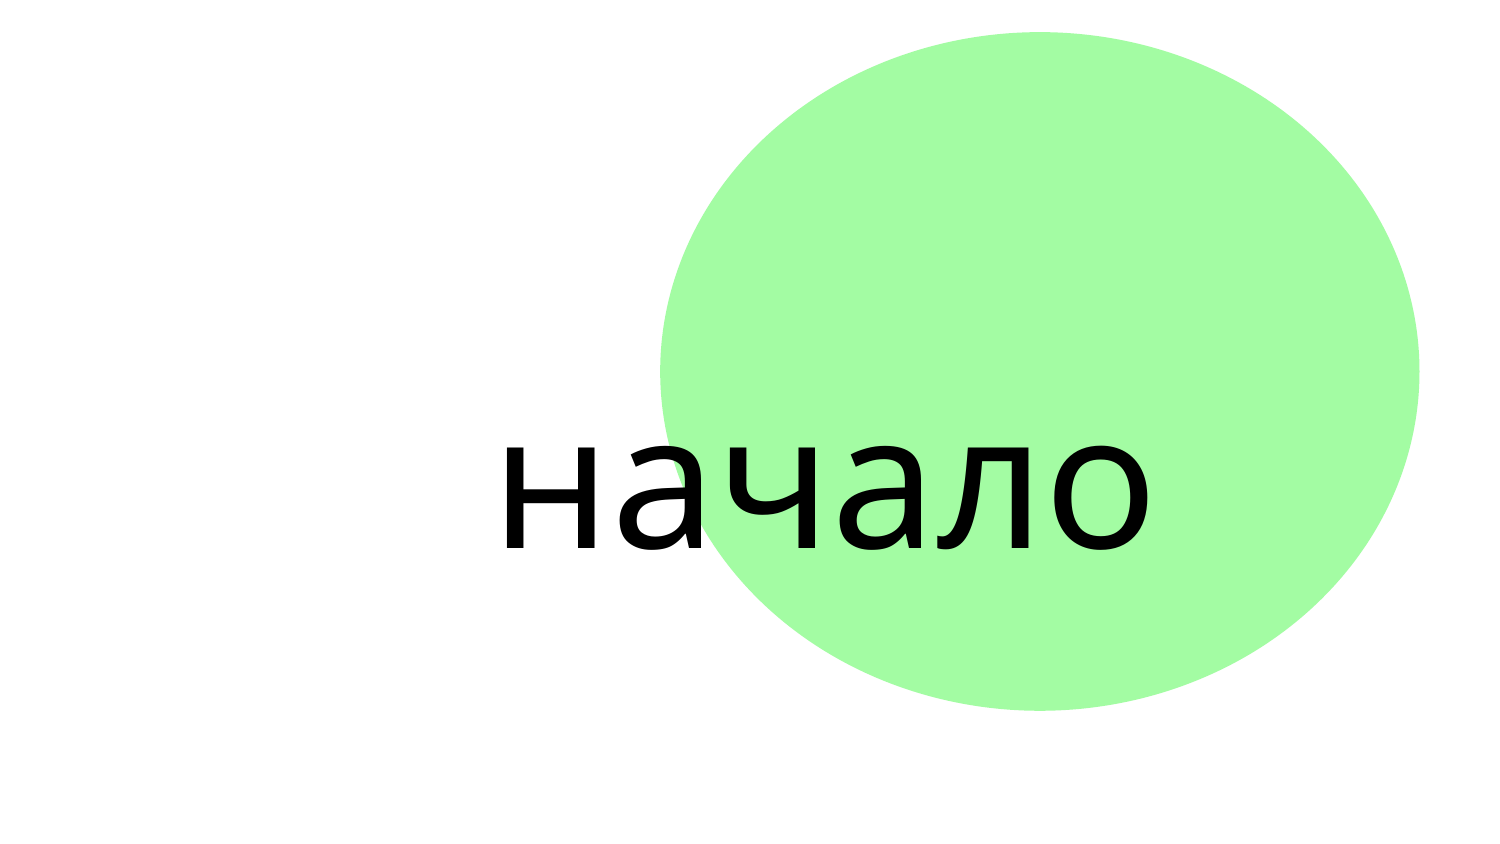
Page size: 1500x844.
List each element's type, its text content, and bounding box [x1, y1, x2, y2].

text_box [1411, 300, 1420, 443]
text_box [674, 32, 1405, 278]
title начало [239, 278, 1411, 601]
text_box [760, 601, 1320, 711]
